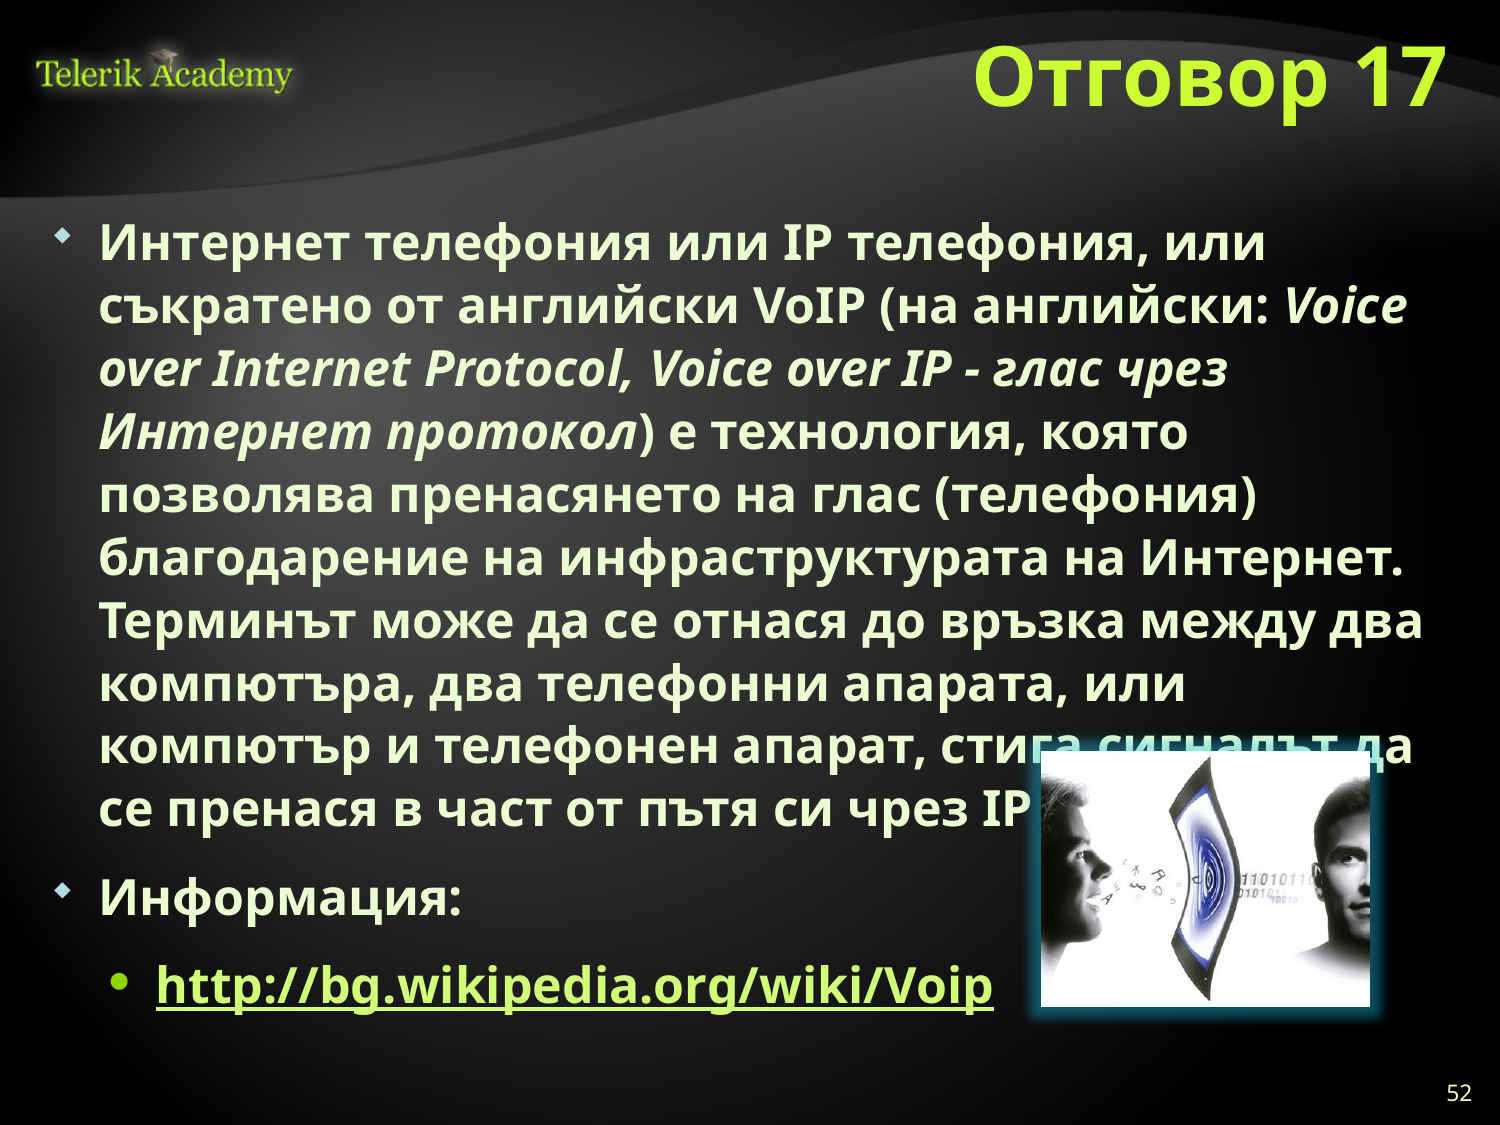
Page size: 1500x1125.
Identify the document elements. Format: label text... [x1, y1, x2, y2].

slide_number 52 [1412, 1074, 1488, 1113]
picture [0, 0, 1500, 1125]
title Отговор 17 [300, 12, 1463, 150]
list Интернет телефония или IP телефония, или съкратено от английски VoIP (на английски: Voice over Internet Protocol, Voice over IP - глас чрез Интернет протокол) е технология, която позволява пренасянето на глас (телефония) благодарение на инфраструктурата на Интернет. Терминът може да се отнася до връзка между два компютъра, два телефонни апарата, или компютър и телефонен апарат, стига сигналът да се пренася в част от пътя си чрез IP пакети. Информация: http://bg.wikipedia.org/wiki/Voip [37, 200, 1463, 1125]
picture [1041, 751, 1371, 1008]
